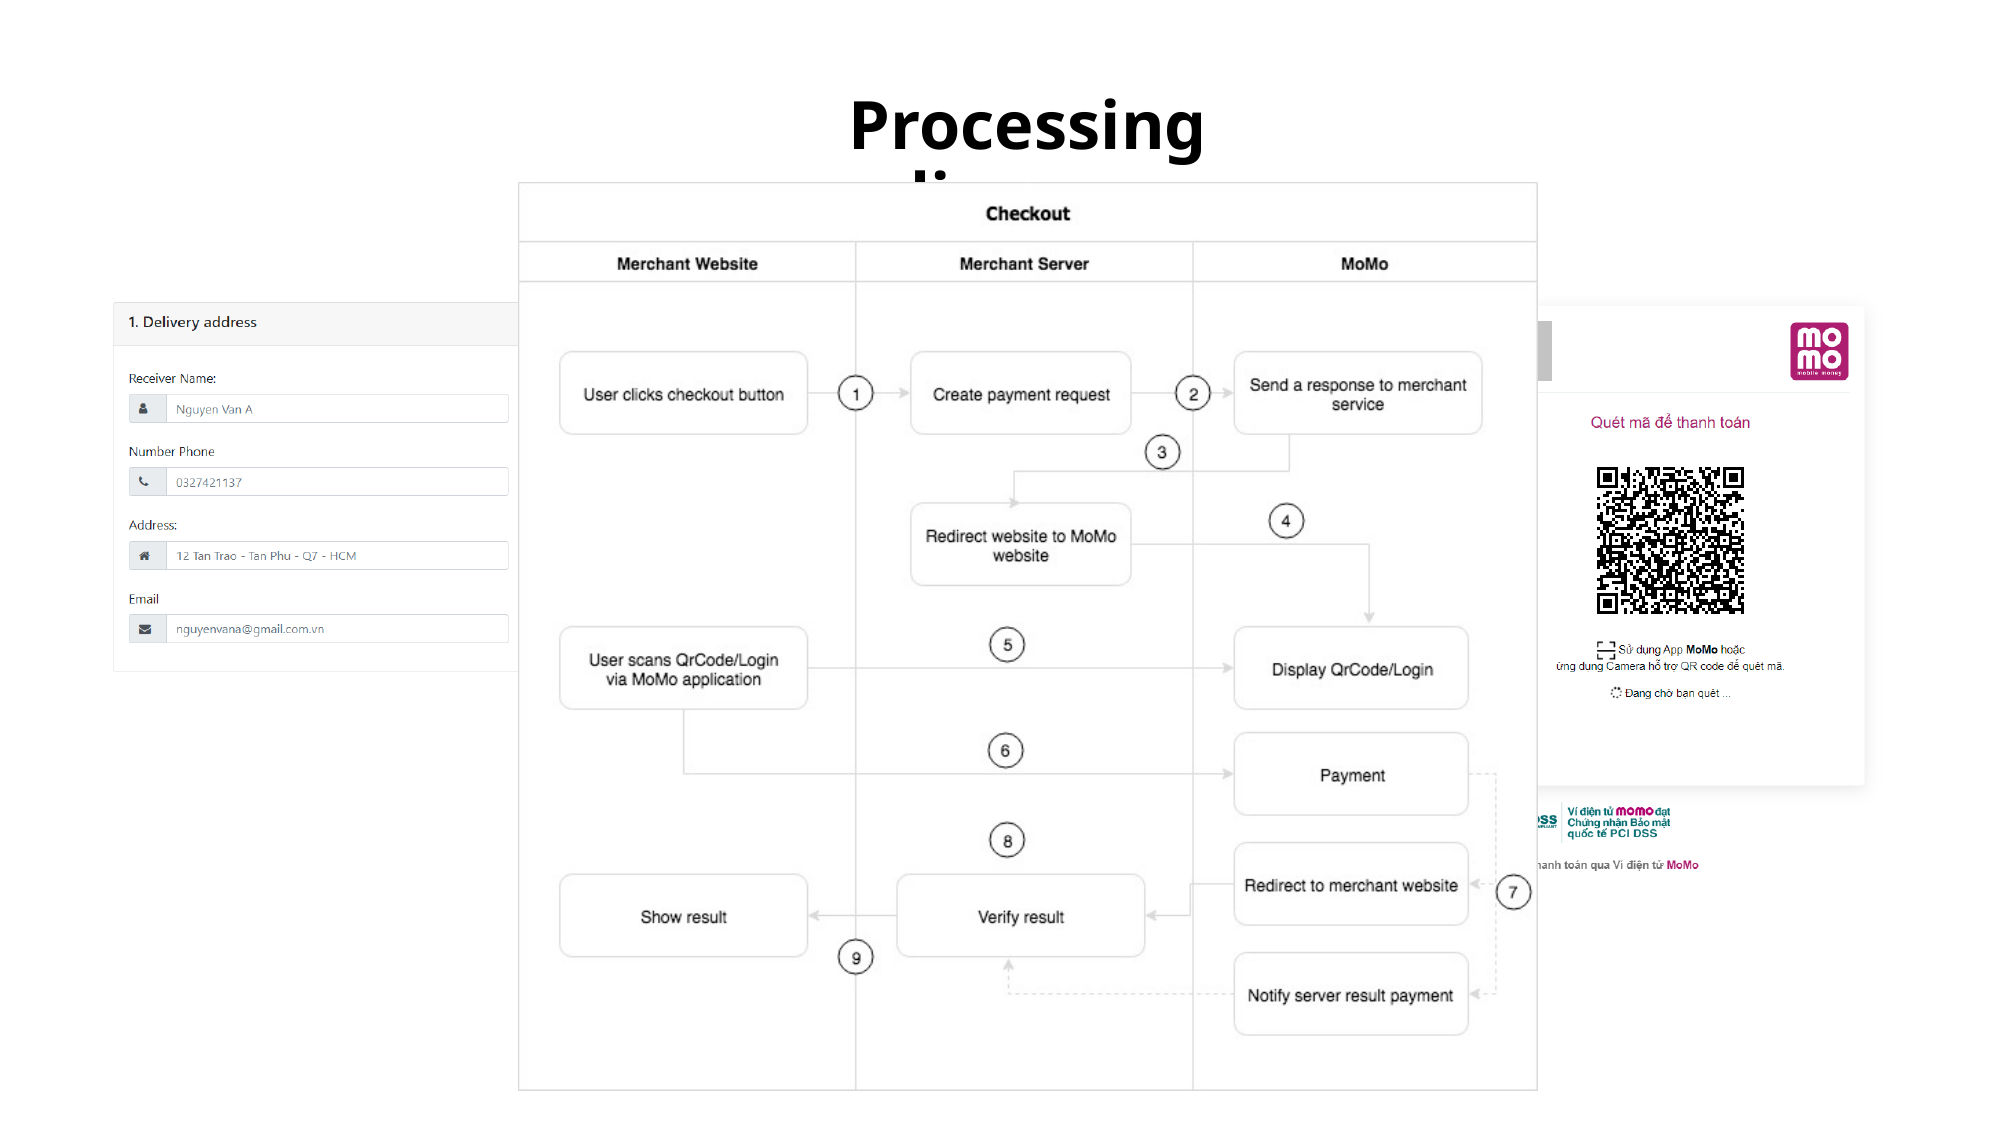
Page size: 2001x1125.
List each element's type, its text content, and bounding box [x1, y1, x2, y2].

picture [101, 182, 1882, 1091]
text_box Processing diagram [720, 84, 1336, 164]
